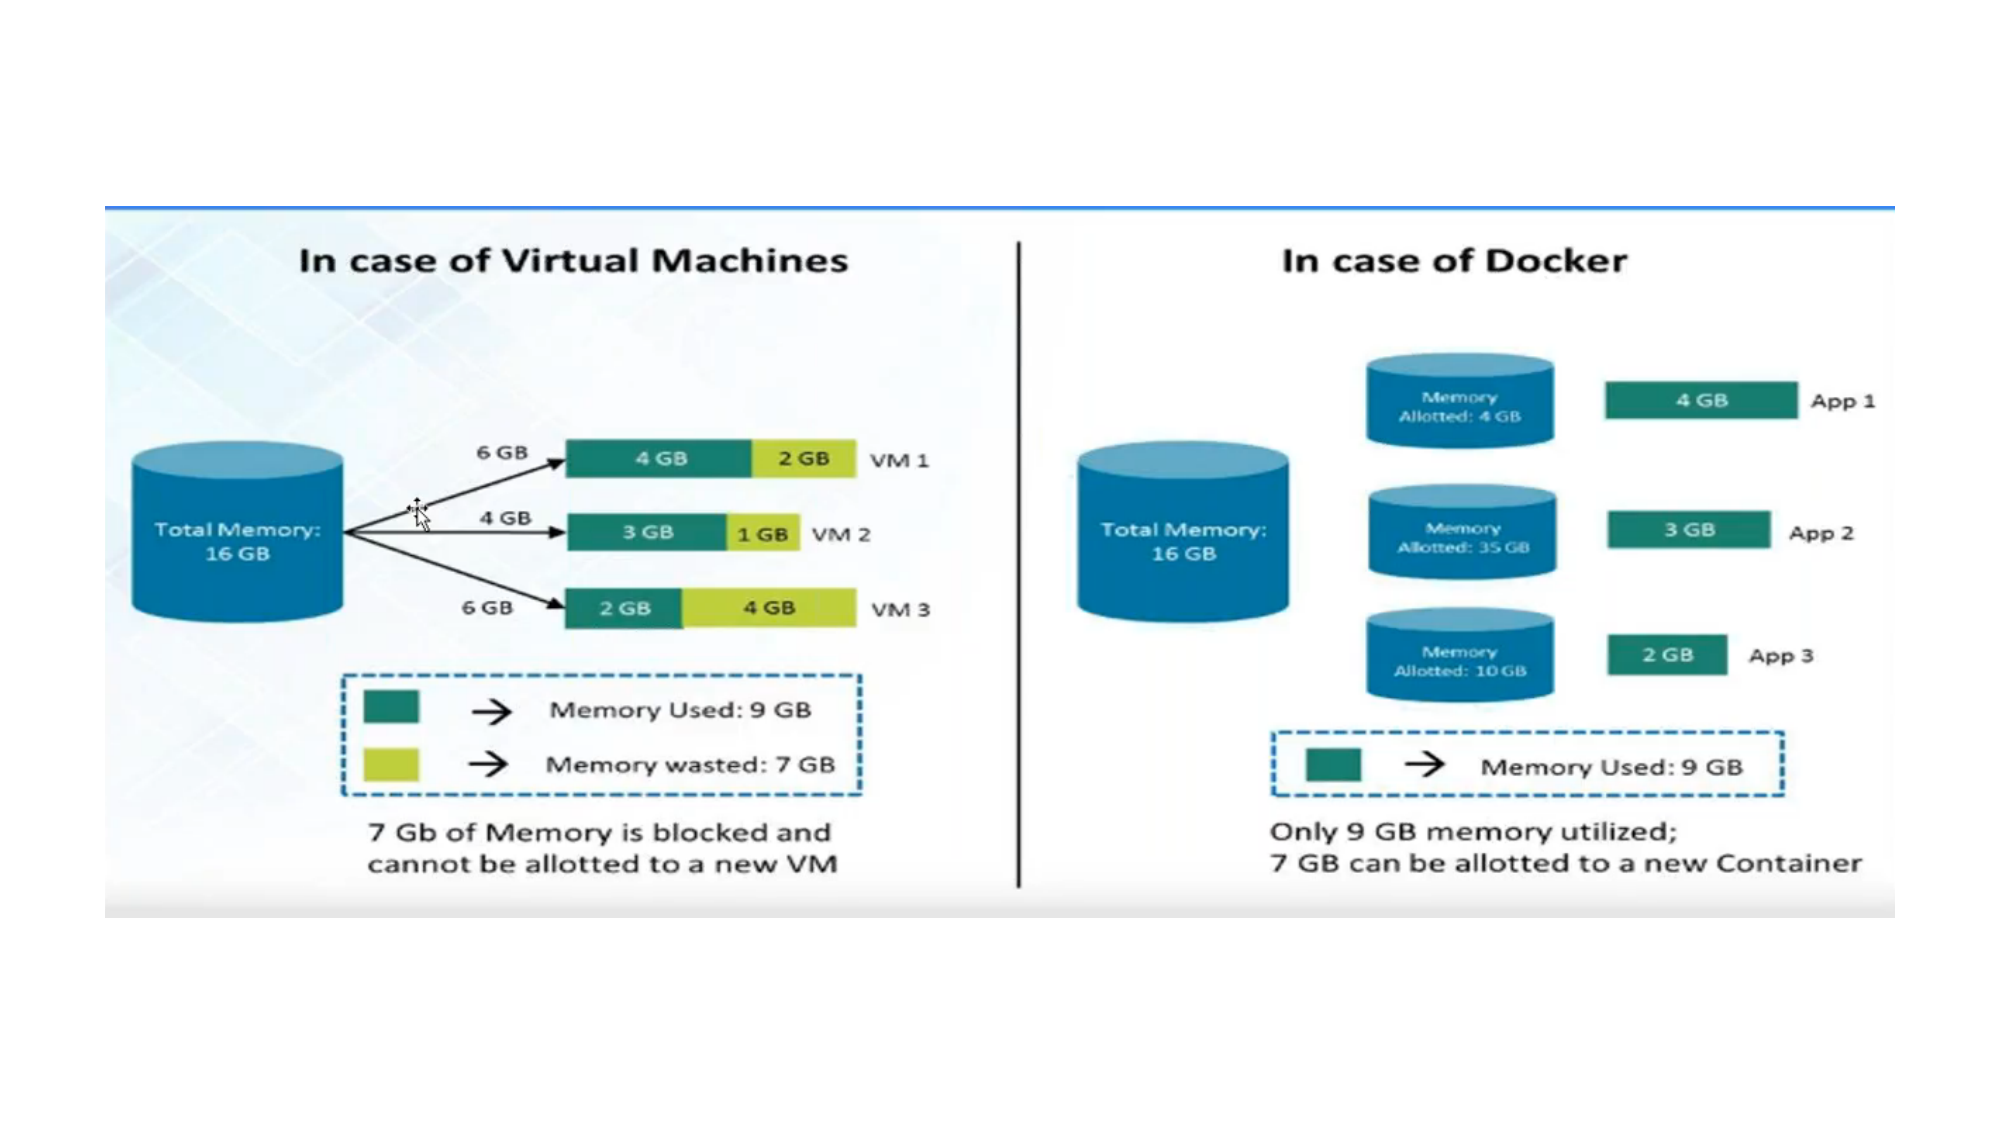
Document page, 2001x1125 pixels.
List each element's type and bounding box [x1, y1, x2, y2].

list [105, 206, 1895, 918]
